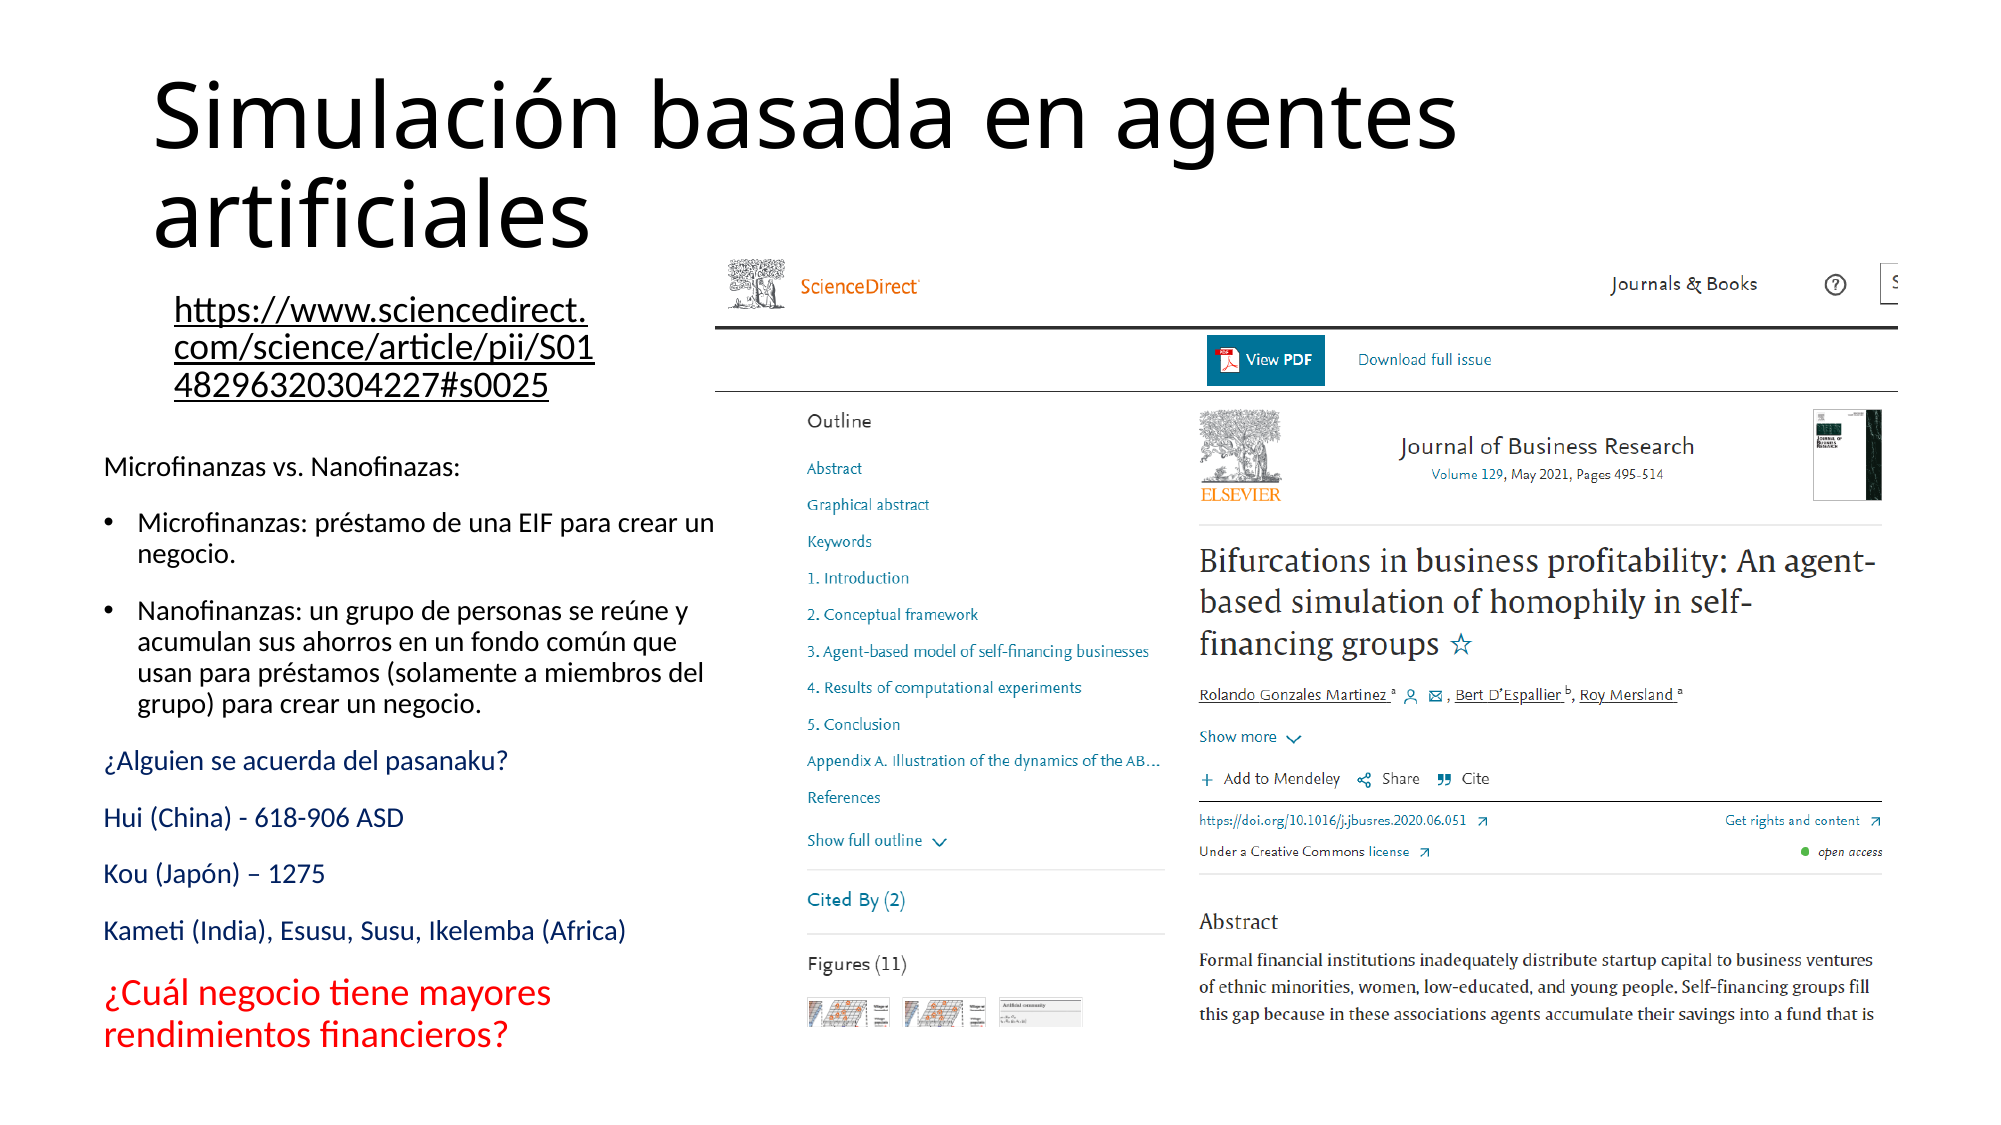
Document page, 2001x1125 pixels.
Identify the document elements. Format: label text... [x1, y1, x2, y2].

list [715, 247, 1898, 1027]
text_box Microfinanzas vs. Nanofinazas: Microfinanzas: préstamo de una EIF para crear un negocio. Nanofinanzas: un grupo de personas se reúne y acumulan sus ahorros en un fondo común que usan para préstamos (solamente a miembros del grupo) para crear un negocio. ¿Alguien se acuerda del pasanaku? Hui (China) - 618-906 ASD Kou (Japón) – 1275 Kameti (India), Esusu, Susu, Ikelemba (Africa) ¿Cuál negocio tiene mayores rendimientos financieros? [88, 443, 736, 1071]
text_box https://www.sciencedirect.com/science/article/pii/S0148296320304227#s0025 [159, 277, 611, 382]
title Simulación basada en agentes artificiales [137, 59, 1863, 278]
